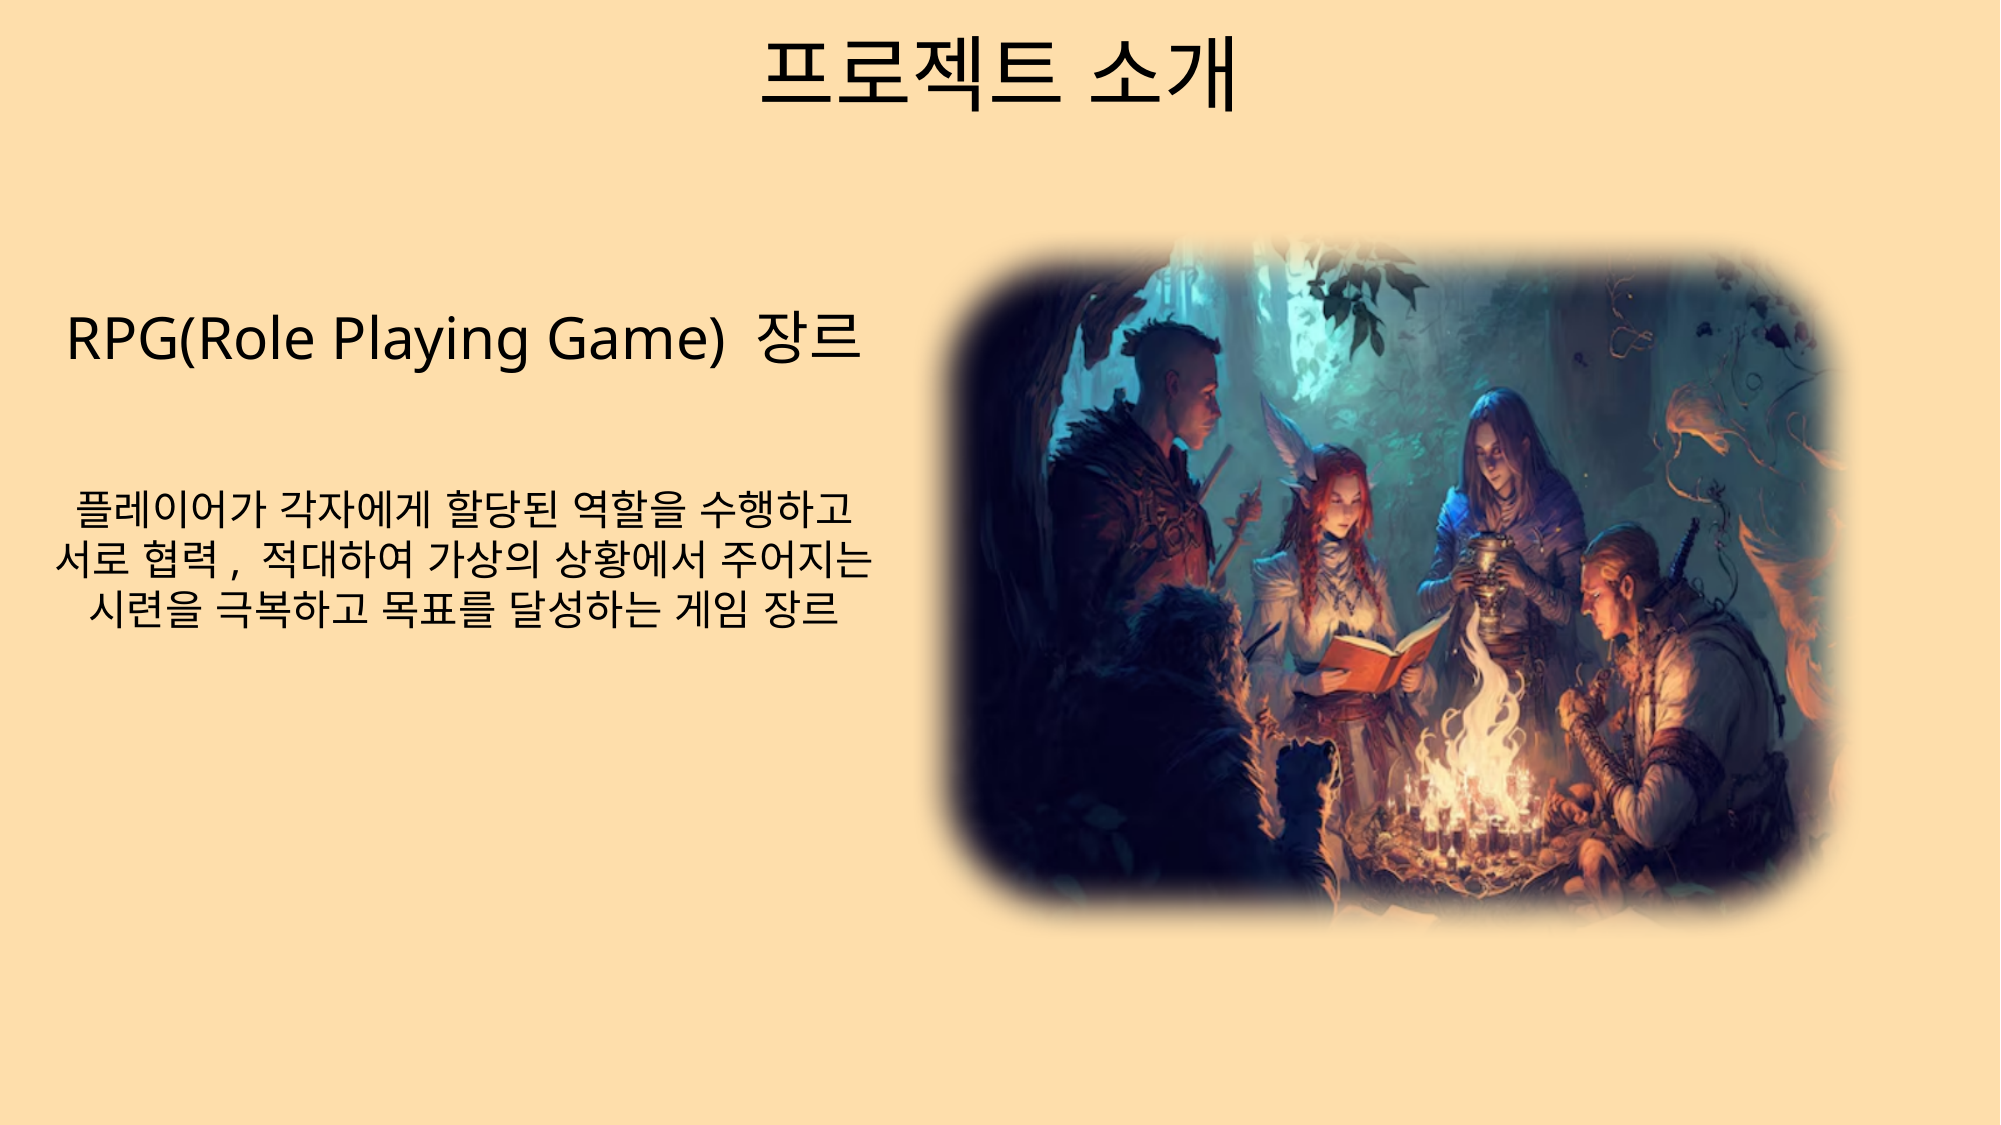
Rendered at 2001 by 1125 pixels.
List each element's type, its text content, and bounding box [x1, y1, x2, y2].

text_box 플레이어가 각자에게 할당된 역할을 수행하고 서로 협력, 적대하여 가상의 상황에서 주어지는 시련을 극복하고 목표를 달성하는 게임 장르 [16, 476, 913, 642]
text_box [977, 294, 1799, 876]
text_box 프로젝트 소개 [0, 15, 2000, 130]
text_box RPG(Role Playing Game) 장르 [40, 293, 888, 379]
